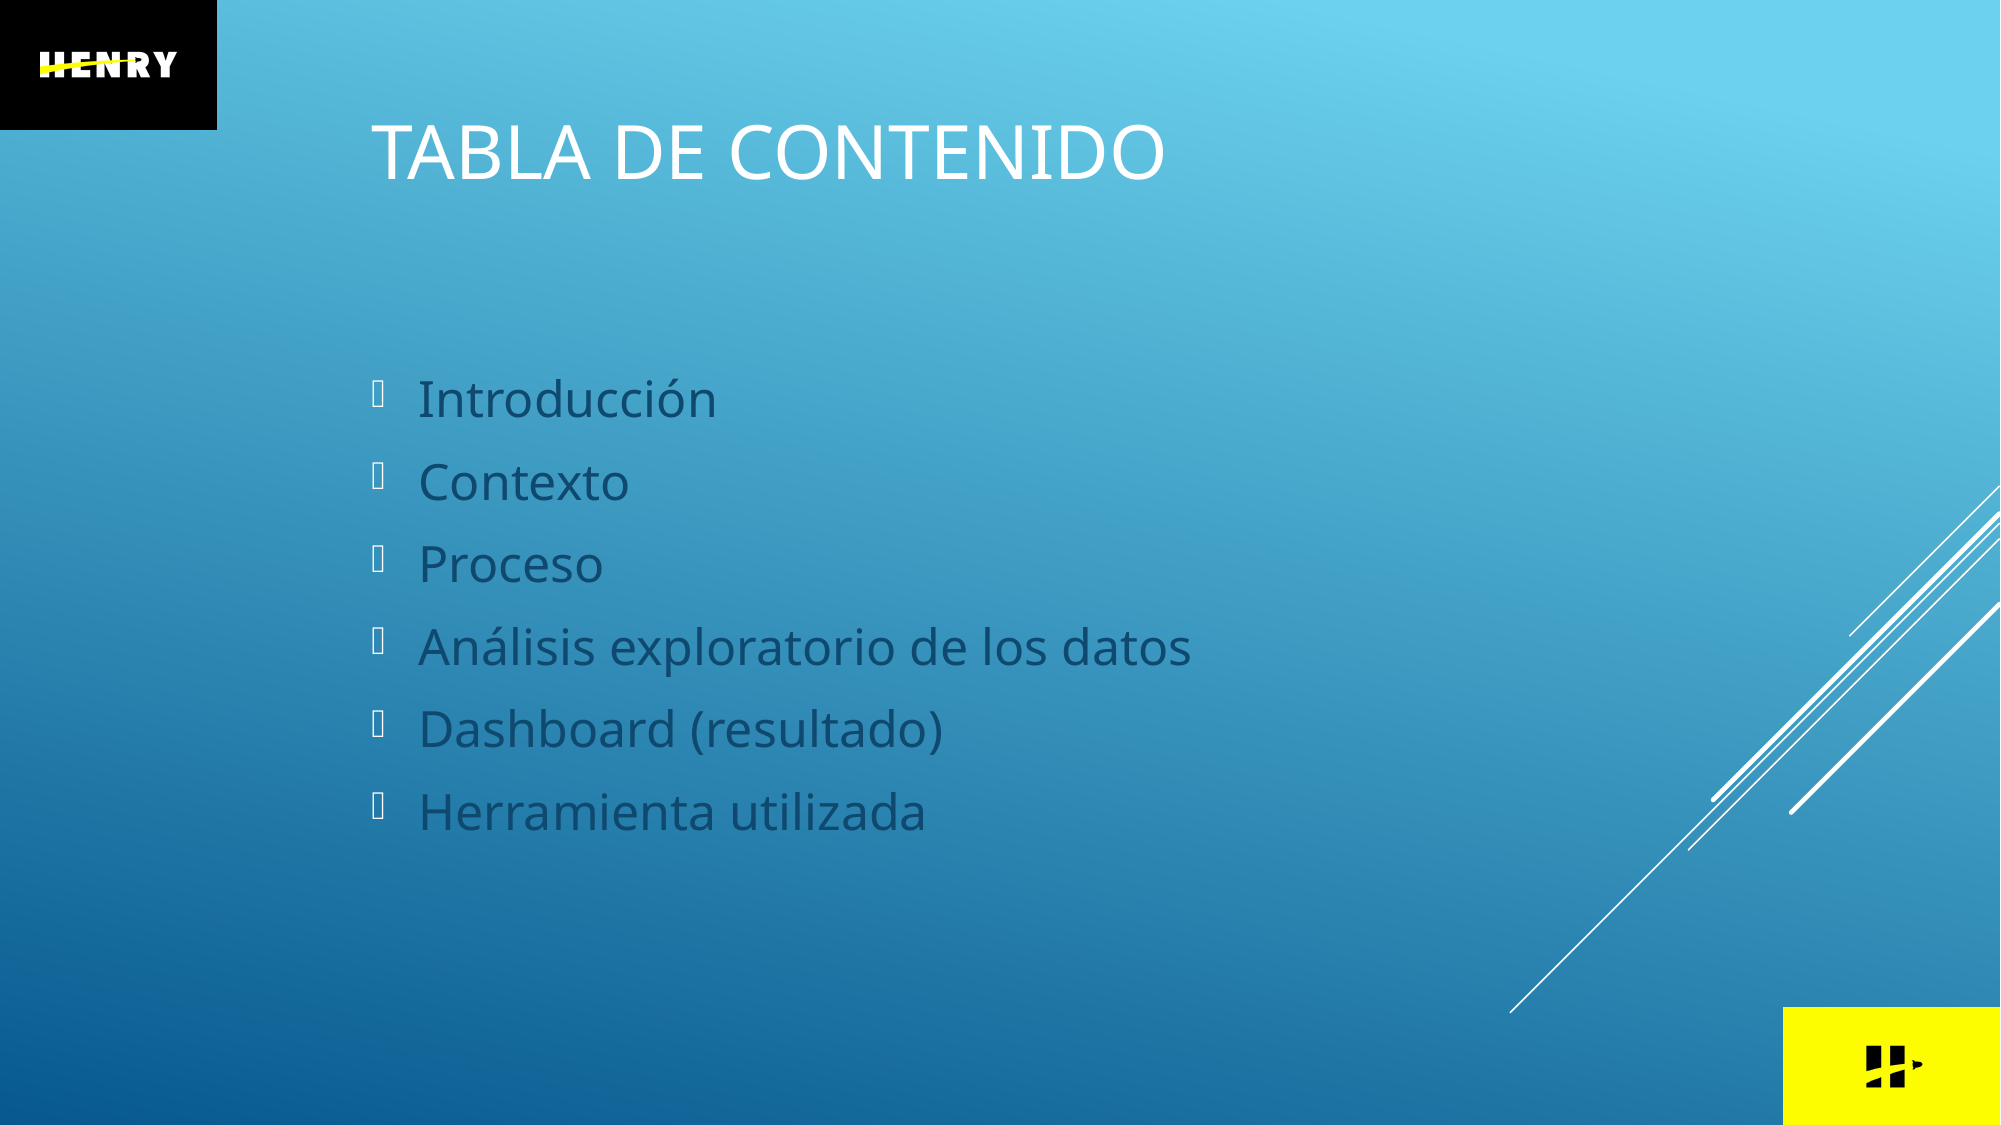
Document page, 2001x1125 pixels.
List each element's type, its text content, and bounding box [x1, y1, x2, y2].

title Tabla de contenido [356, 26, 1299, 247]
picture [0, 0, 217, 131]
picture [1782, 1007, 2000, 1125]
list Introducción Contexto Proceso Análisis exploratorio de los datos Dashboard (resultado) Herramienta utilizada [356, 247, 1520, 960]
